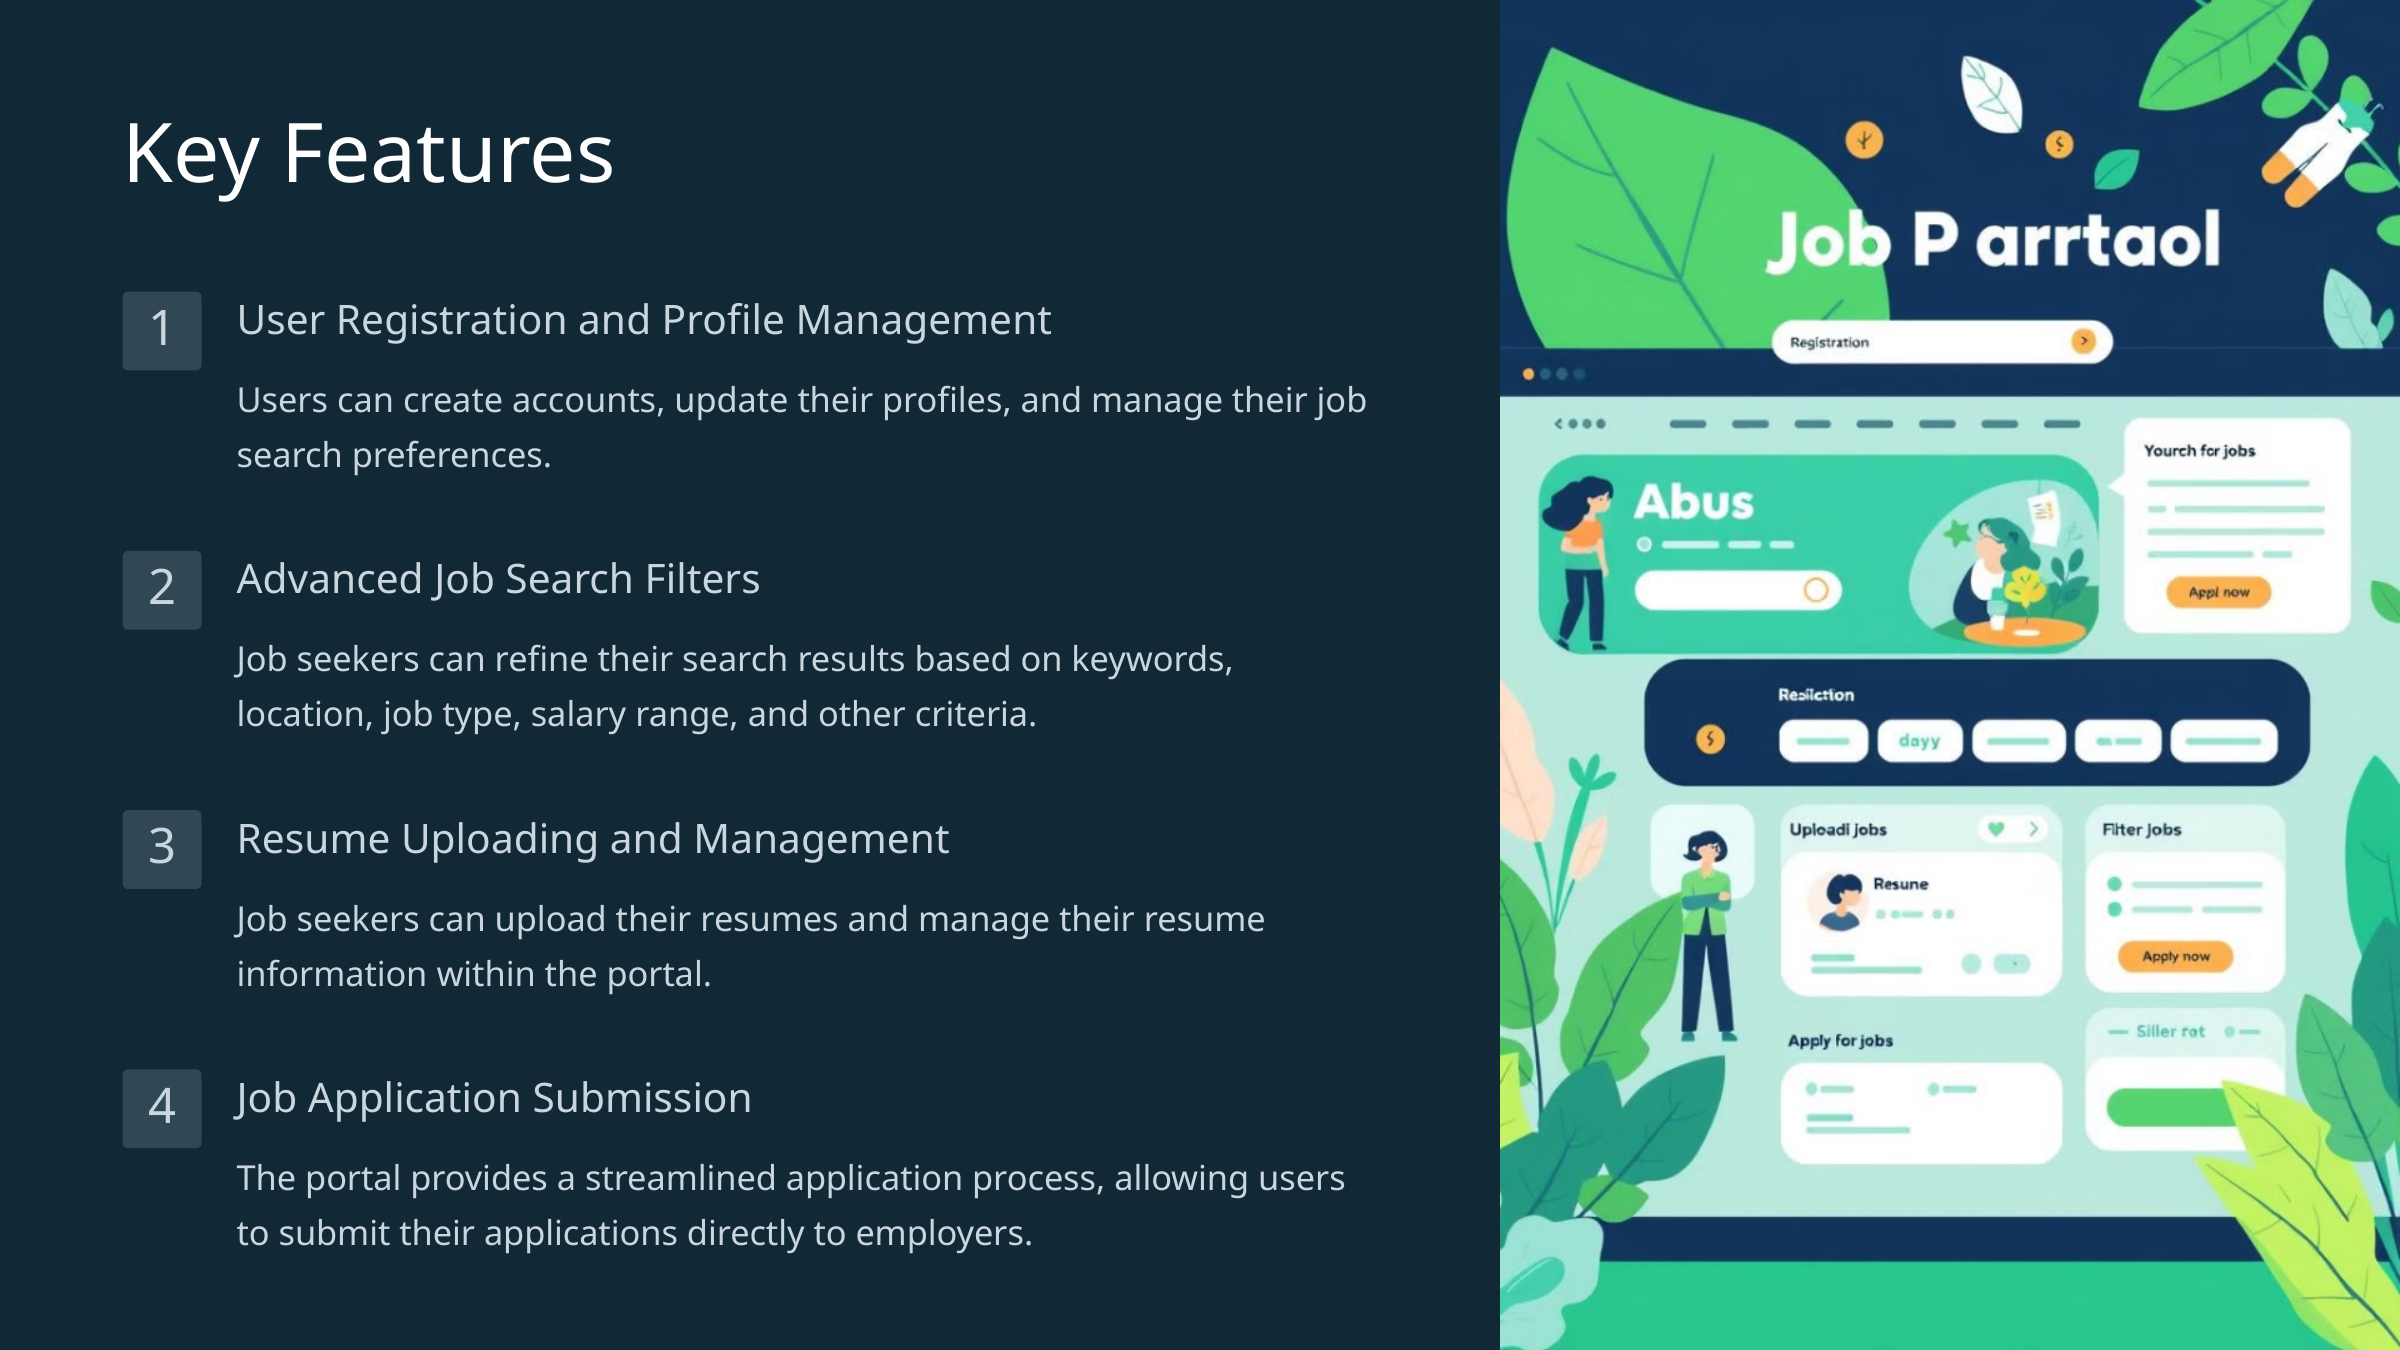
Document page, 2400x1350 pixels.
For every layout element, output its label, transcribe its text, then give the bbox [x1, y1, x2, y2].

text_box [122, 810, 202, 889]
text_box 2 [142, 565, 182, 615]
text_box 4 [142, 1084, 182, 1134]
text_box The portal provides a streamlined application process, allowing users to submit their applications directly to employers. [236, 1141, 1378, 1255]
text_box Job Application Submission [236, 1069, 920, 1121]
text_box Resume Uploading and Management [236, 810, 1147, 862]
text_box Users can create accounts, update their profiles, and manage their job search preferences. [236, 364, 1378, 477]
picture [1499, 0, 2400, 1350]
text_box User Registration and Profile Management [236, 291, 1286, 344]
text_box Job seekers can refine their search results based on keywords, location, job type, salary range, and other criteria. [236, 623, 1378, 736]
text_box 1 [150, 306, 174, 356]
text_box 3 [142, 824, 182, 875]
text_box [122, 1069, 202, 1149]
text_box Key Features [122, 96, 948, 200]
text_box Advanced Job Search Filters [236, 550, 943, 603]
text_box Job seekers can upload their resumes and manage their resume information within the portal. [236, 882, 1378, 995]
text_box [122, 550, 202, 630]
text_box [122, 291, 202, 371]
